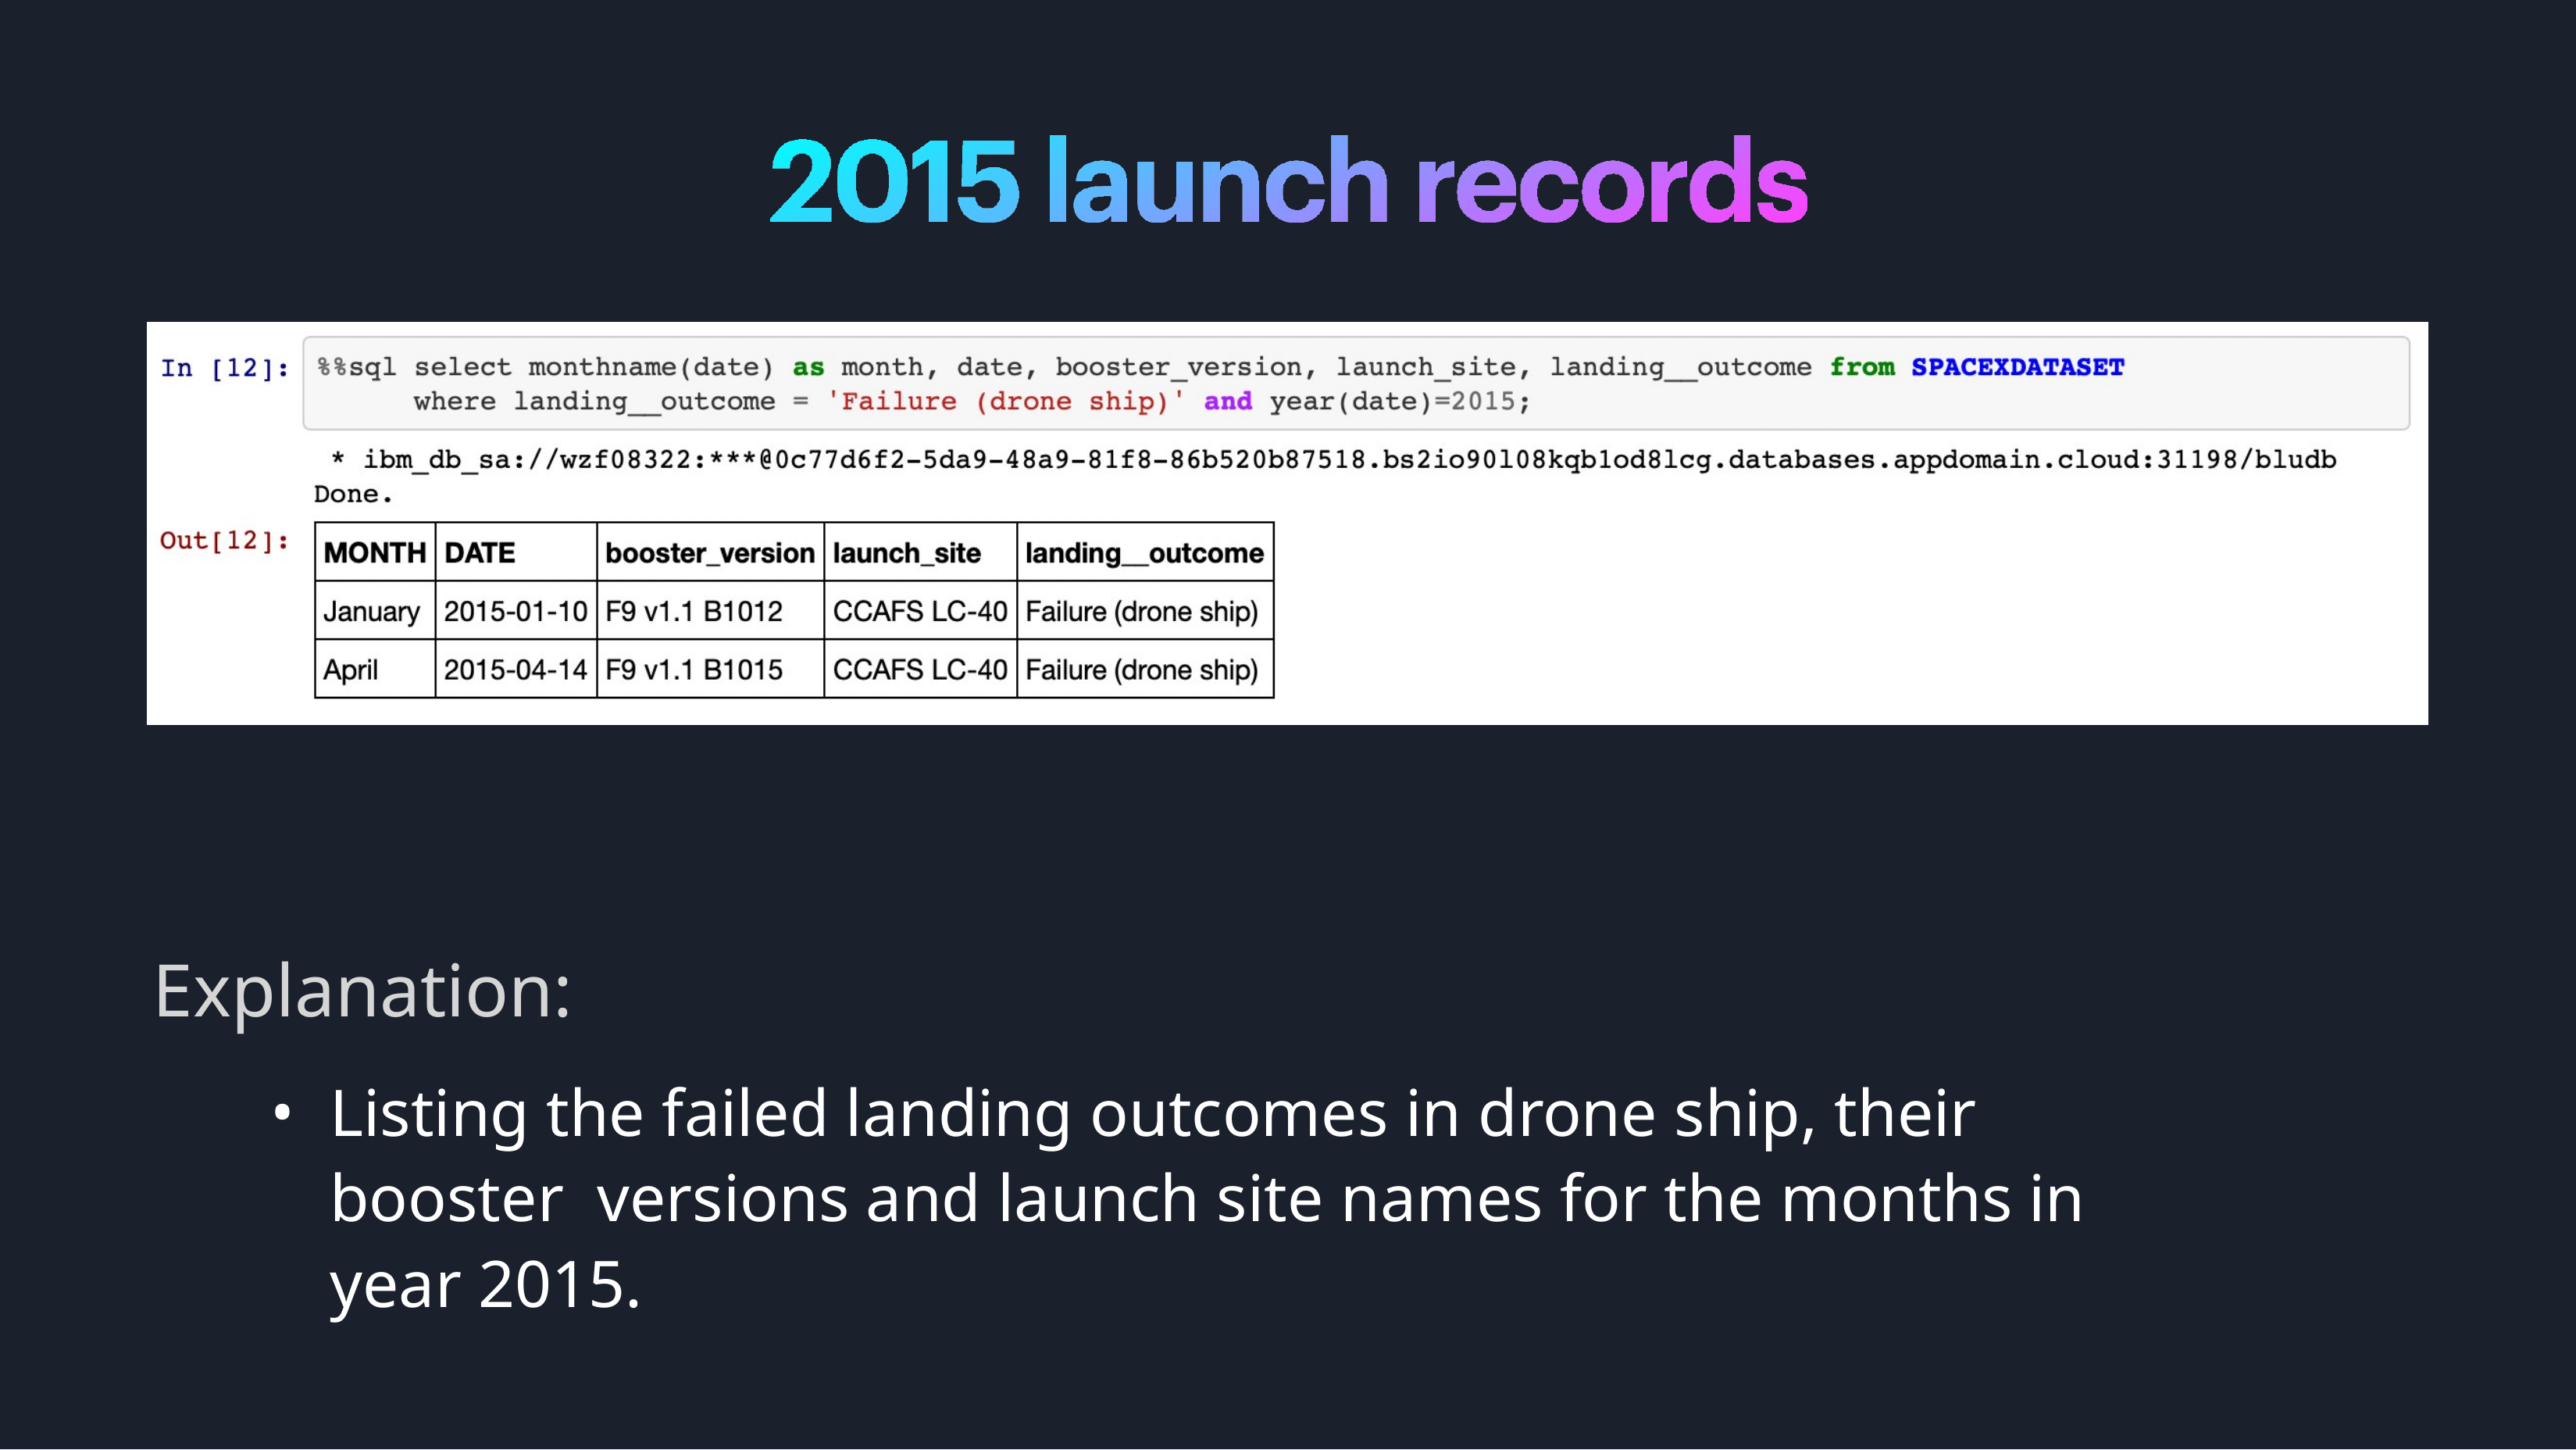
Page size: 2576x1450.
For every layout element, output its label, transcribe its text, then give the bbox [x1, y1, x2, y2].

picture [770, 134, 1807, 223]
picture [147, 321, 2429, 725]
text_box Explanation: Listing the failed landing outcomes in drone ship, their booster versions and launch site names for the months in year 2015. [151, 896, 2225, 1320]
